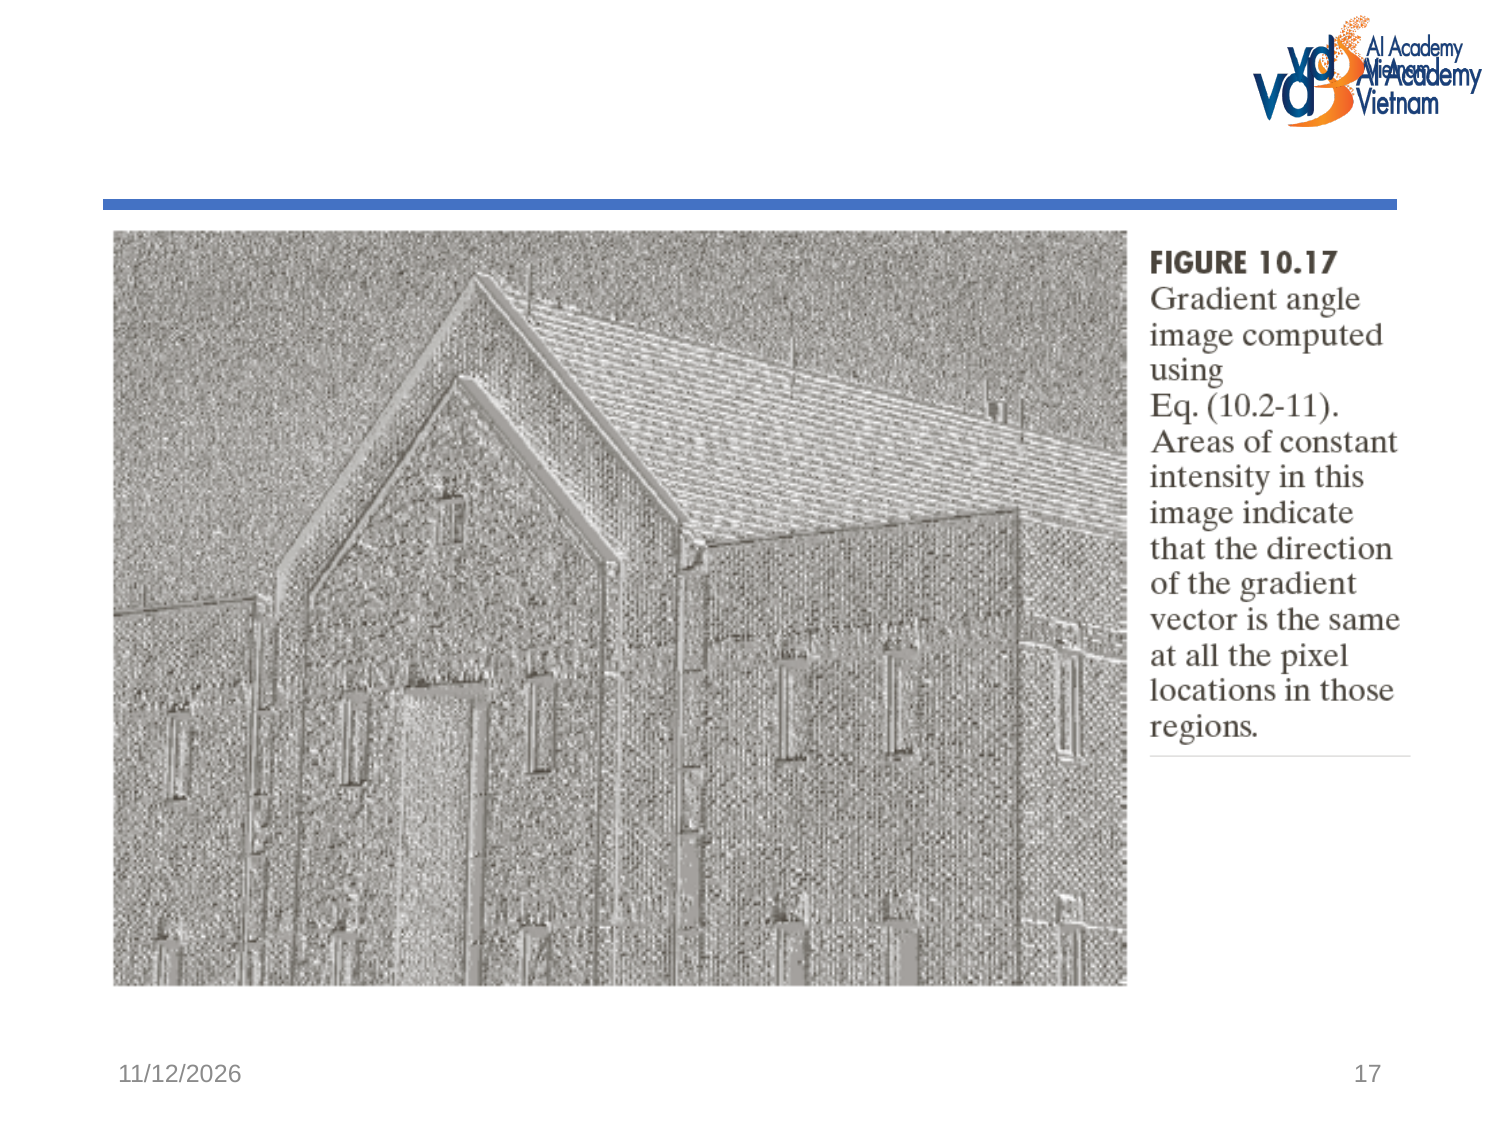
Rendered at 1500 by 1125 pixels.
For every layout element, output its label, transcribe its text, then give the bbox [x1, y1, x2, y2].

slide_number 17 [1059, 1042, 1397, 1103]
picture [98, 220, 1430, 1003]
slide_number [103, 1042, 441, 1103]
picture [1253, 15, 1482, 127]
